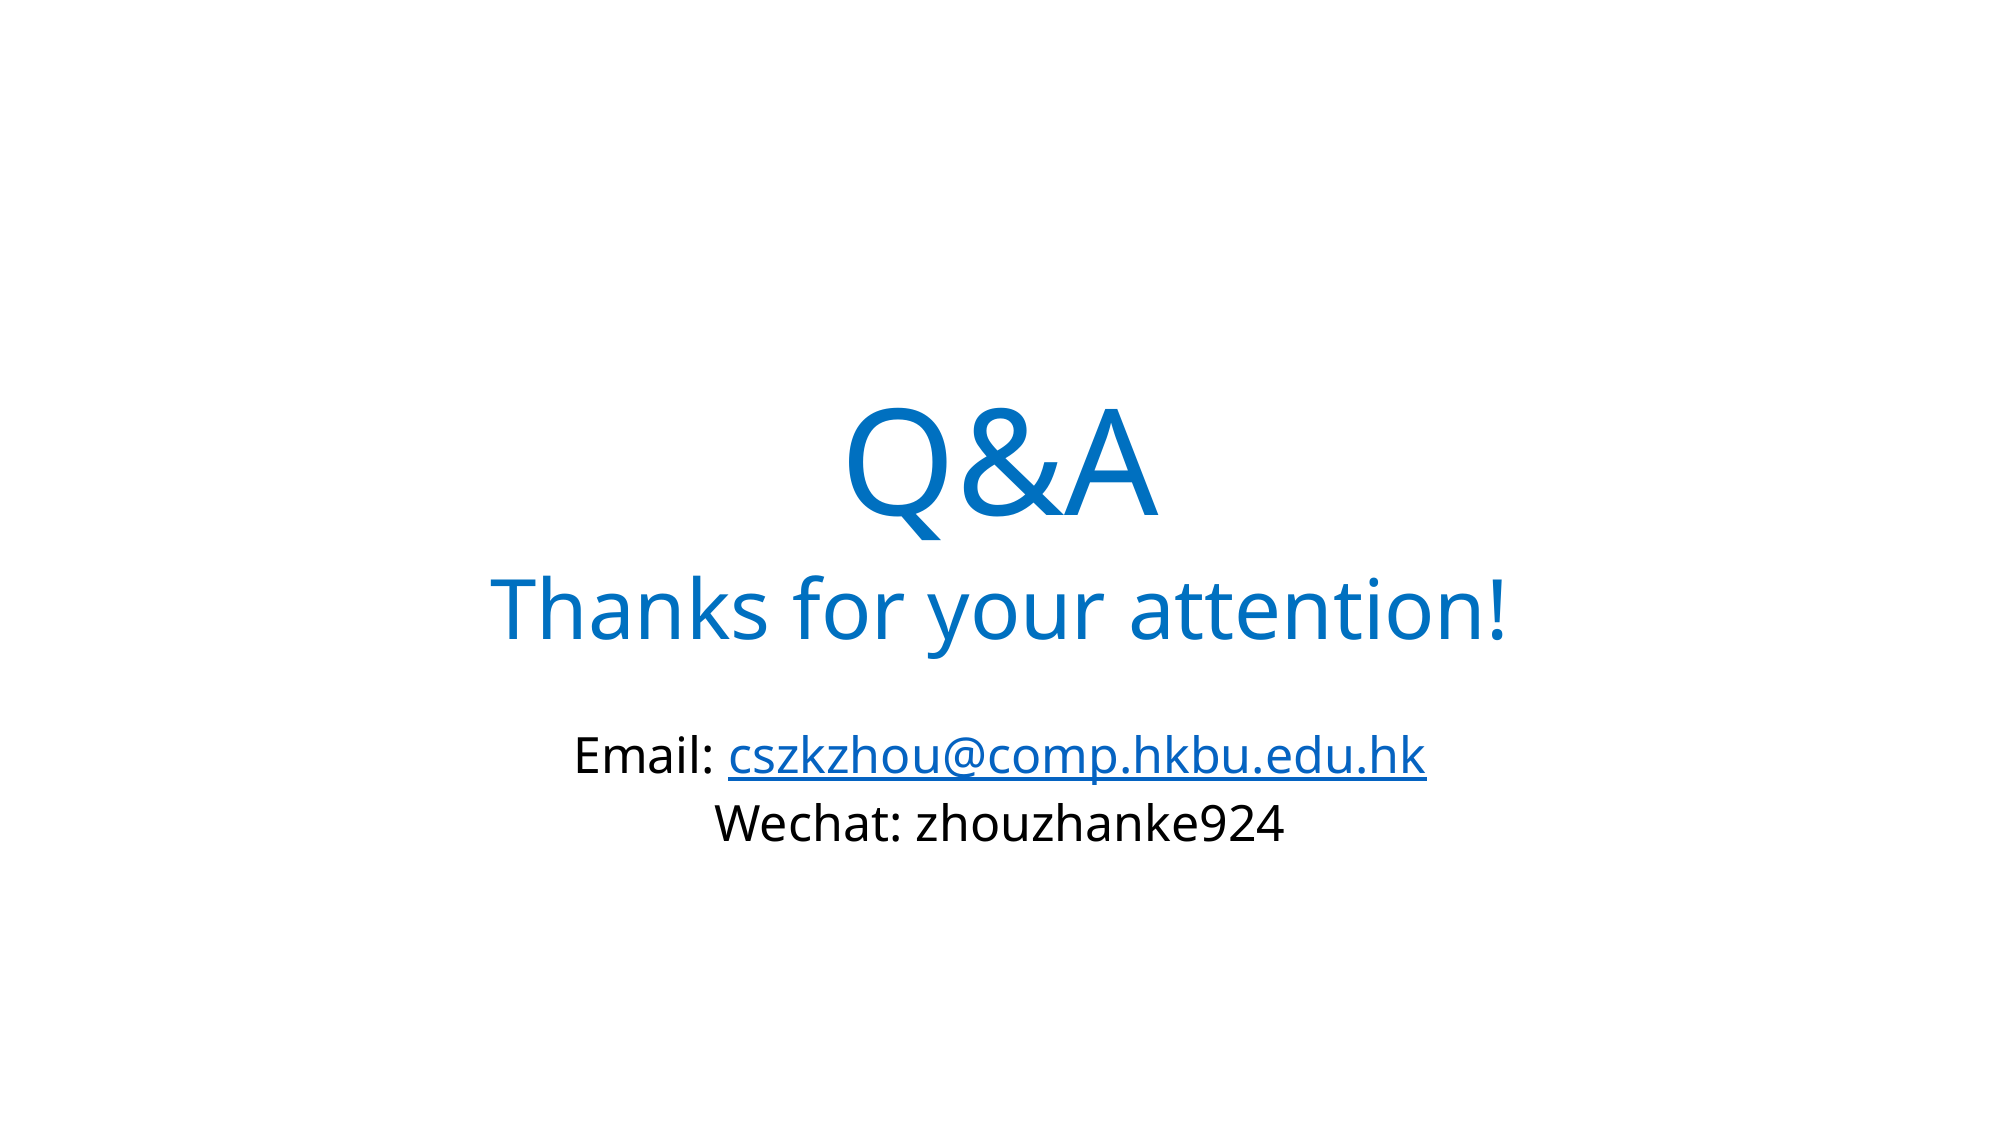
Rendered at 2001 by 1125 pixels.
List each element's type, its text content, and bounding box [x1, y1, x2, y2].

text_box Email: cszkzhou@comp.hkbu.edu.hk Wechat: zhouzhanke924 [558, 715, 1442, 859]
list Q&A Thanks for your attention! [137, 379, 1863, 677]
